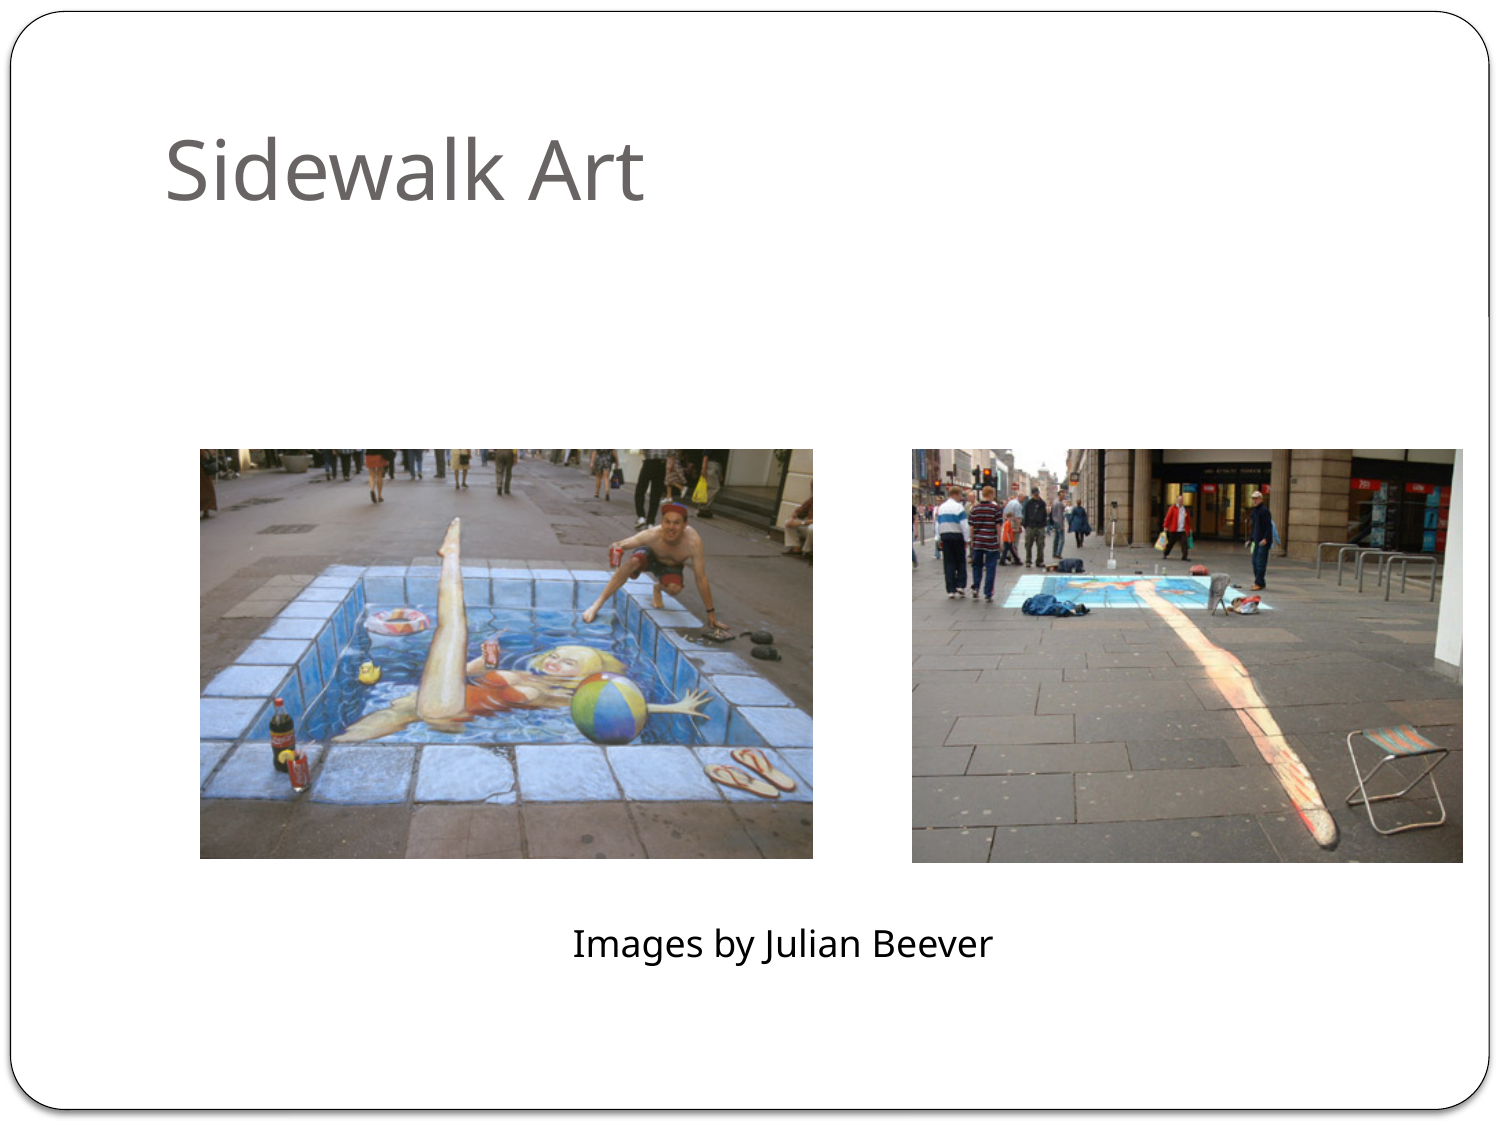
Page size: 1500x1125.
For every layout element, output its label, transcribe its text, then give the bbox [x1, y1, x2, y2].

text_box Images by Julian Beever [558, 912, 1009, 973]
title Sidewalk Art [150, 45, 1425, 233]
picture [199, 449, 813, 859]
picture [912, 449, 1463, 863]
